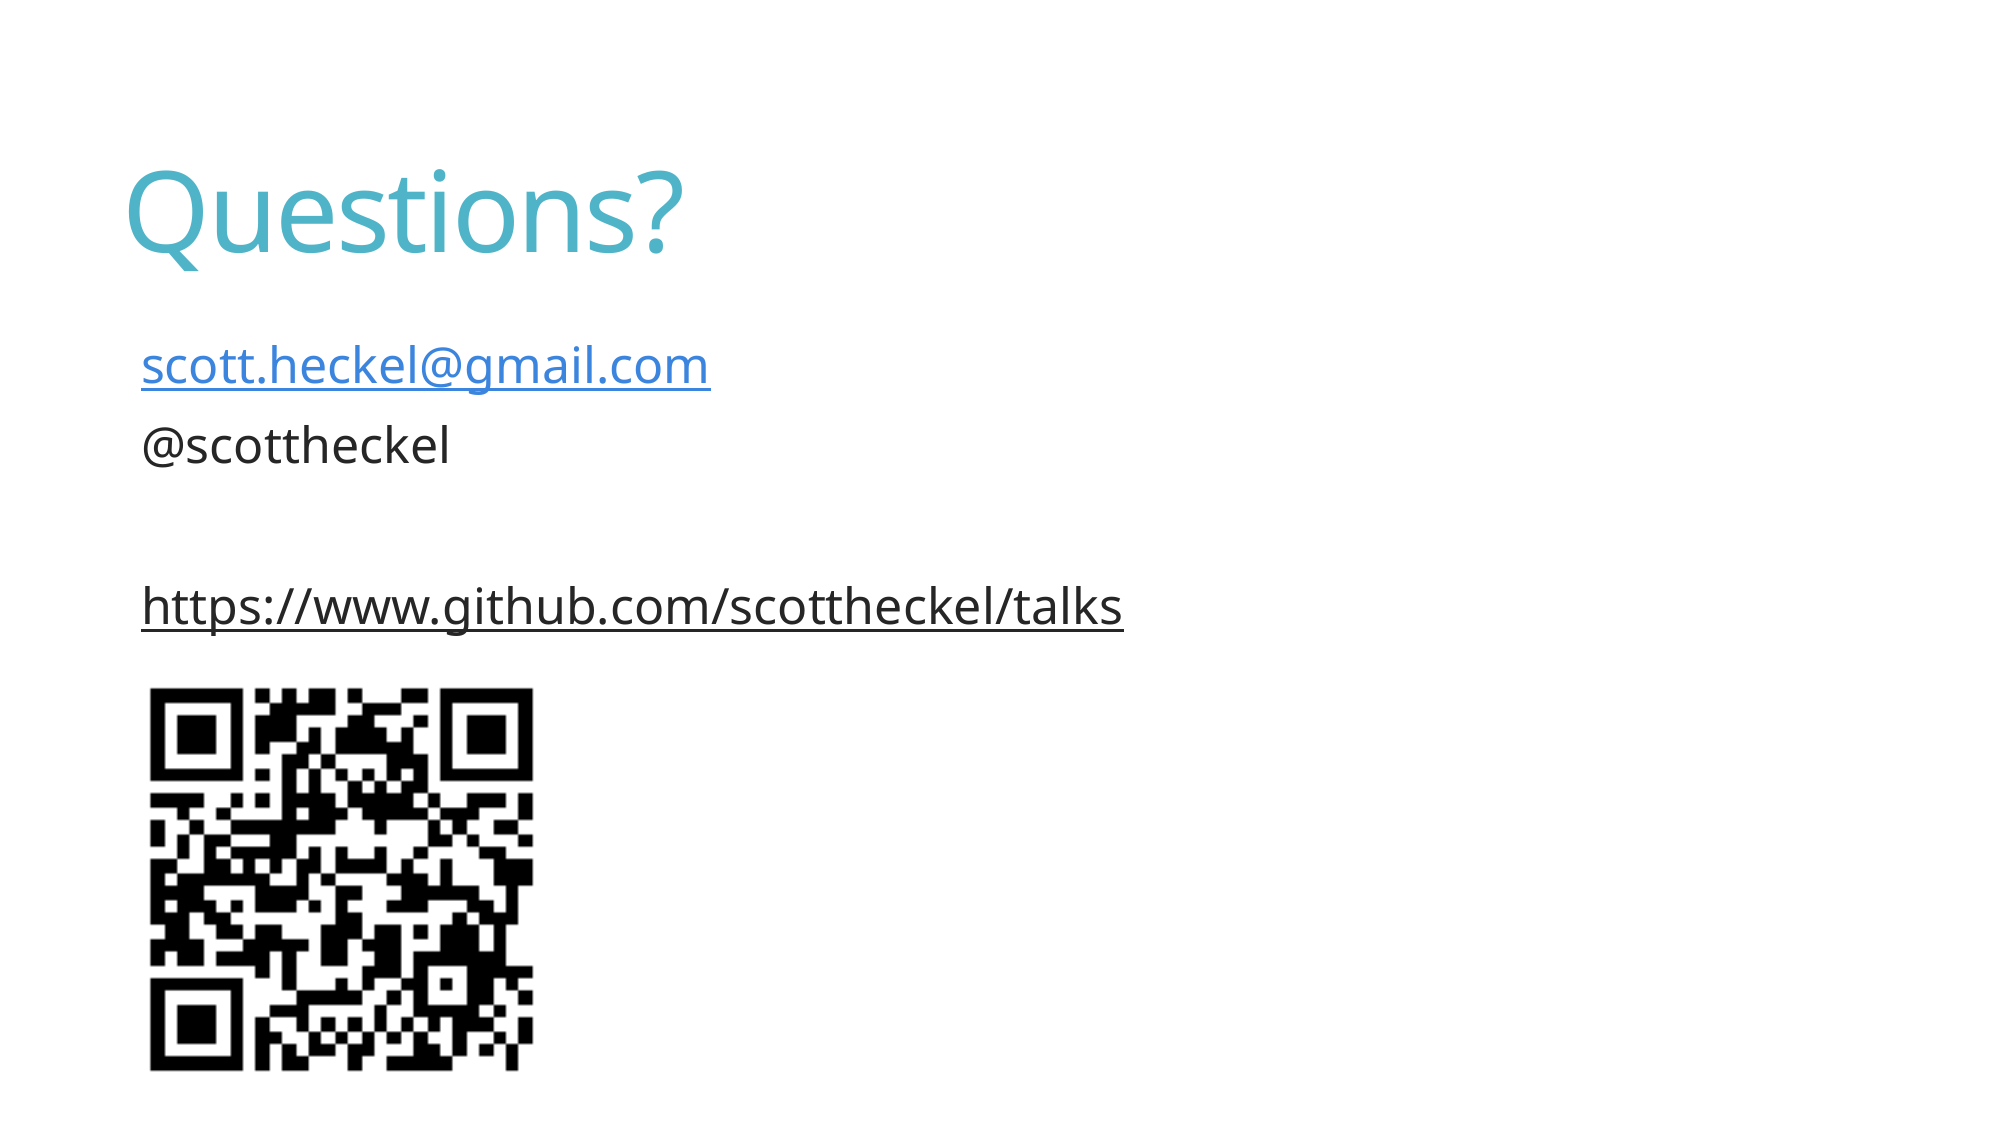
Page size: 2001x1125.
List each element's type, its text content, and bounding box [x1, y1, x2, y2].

list scott.heckel@gmail.com @scottheckel https://www.github.com/scottheckel/talks [111, 329, 1876, 948]
title Questions? [107, 81, 1875, 354]
picture [100, 638, 587, 1125]
